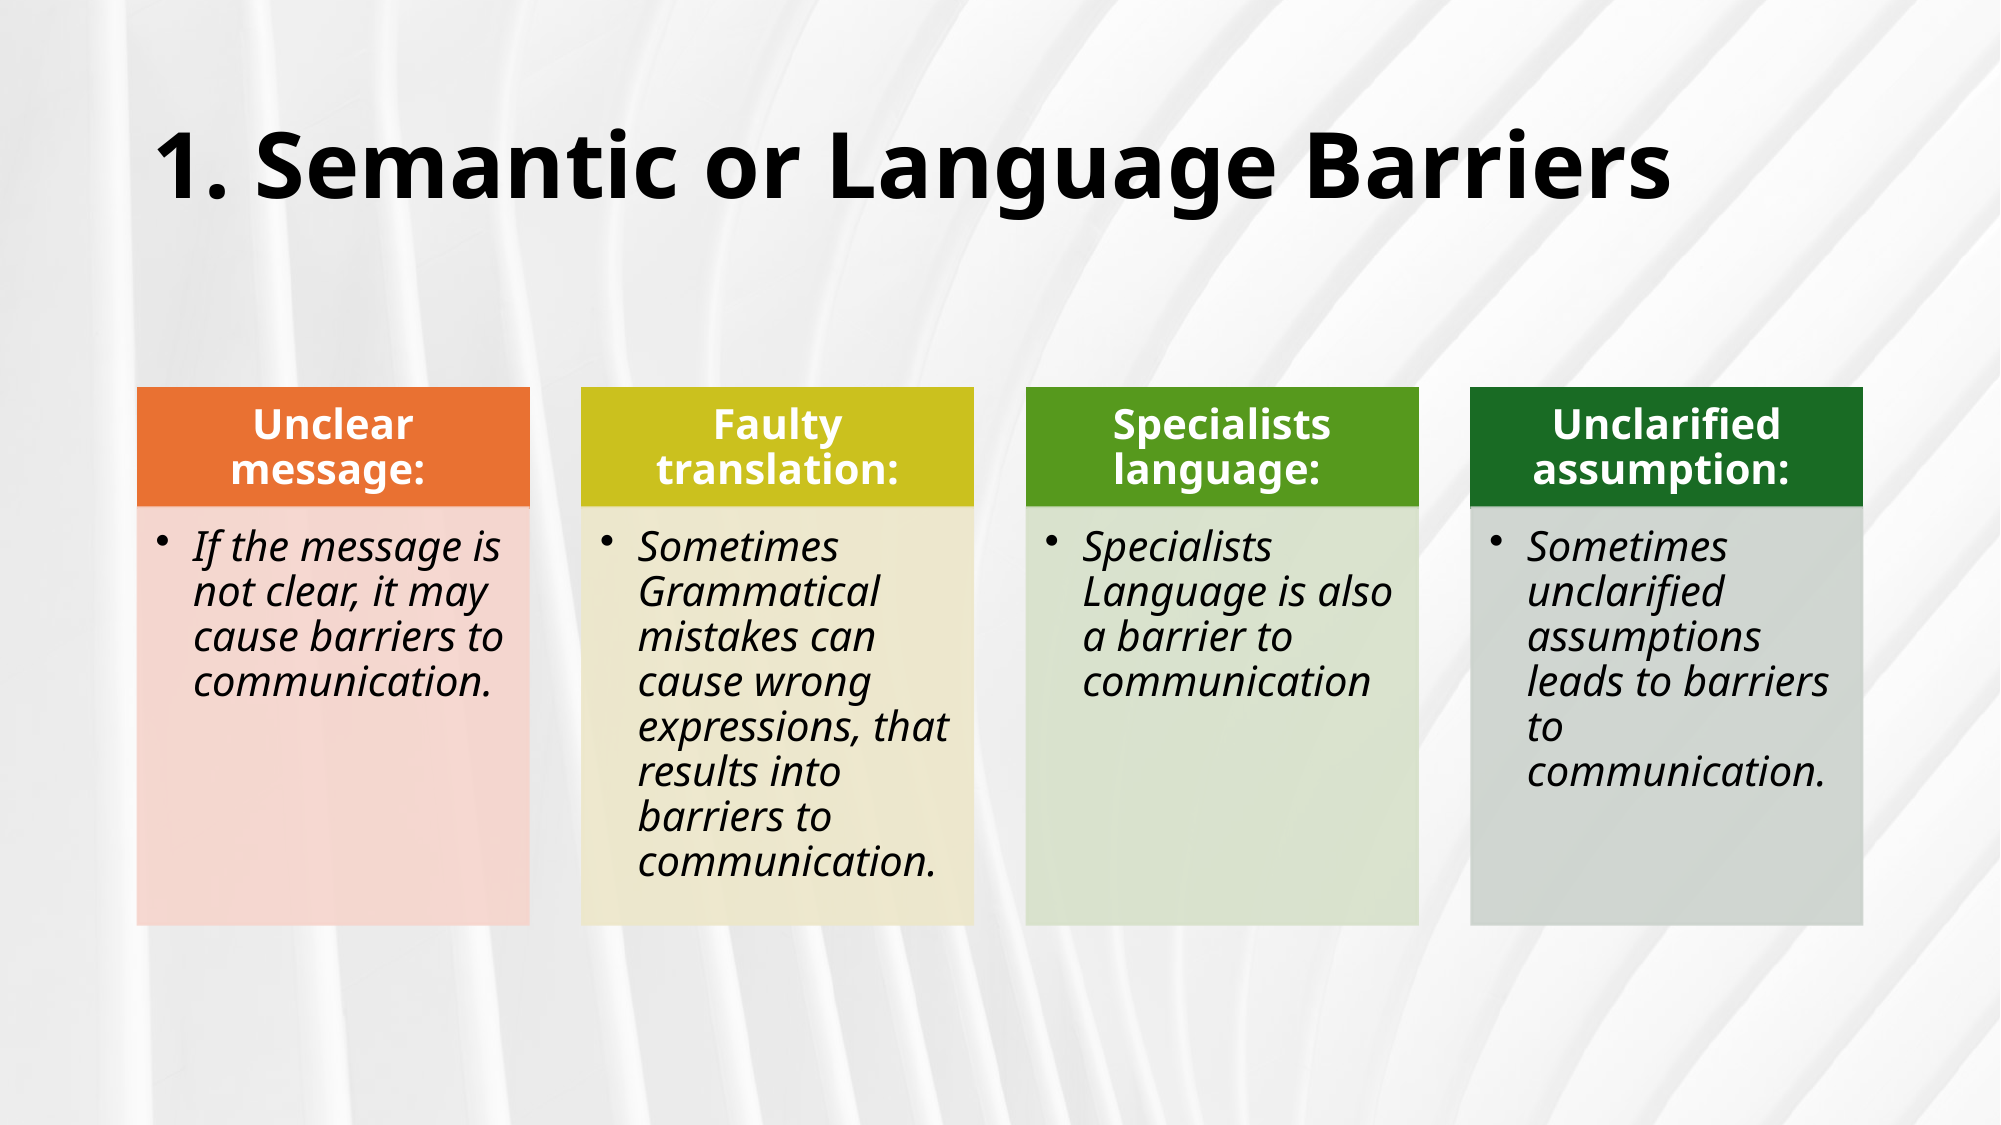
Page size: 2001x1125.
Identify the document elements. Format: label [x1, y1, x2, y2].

list [136, 298, 1863, 1014]
picture [0, 0, 2000, 1125]
